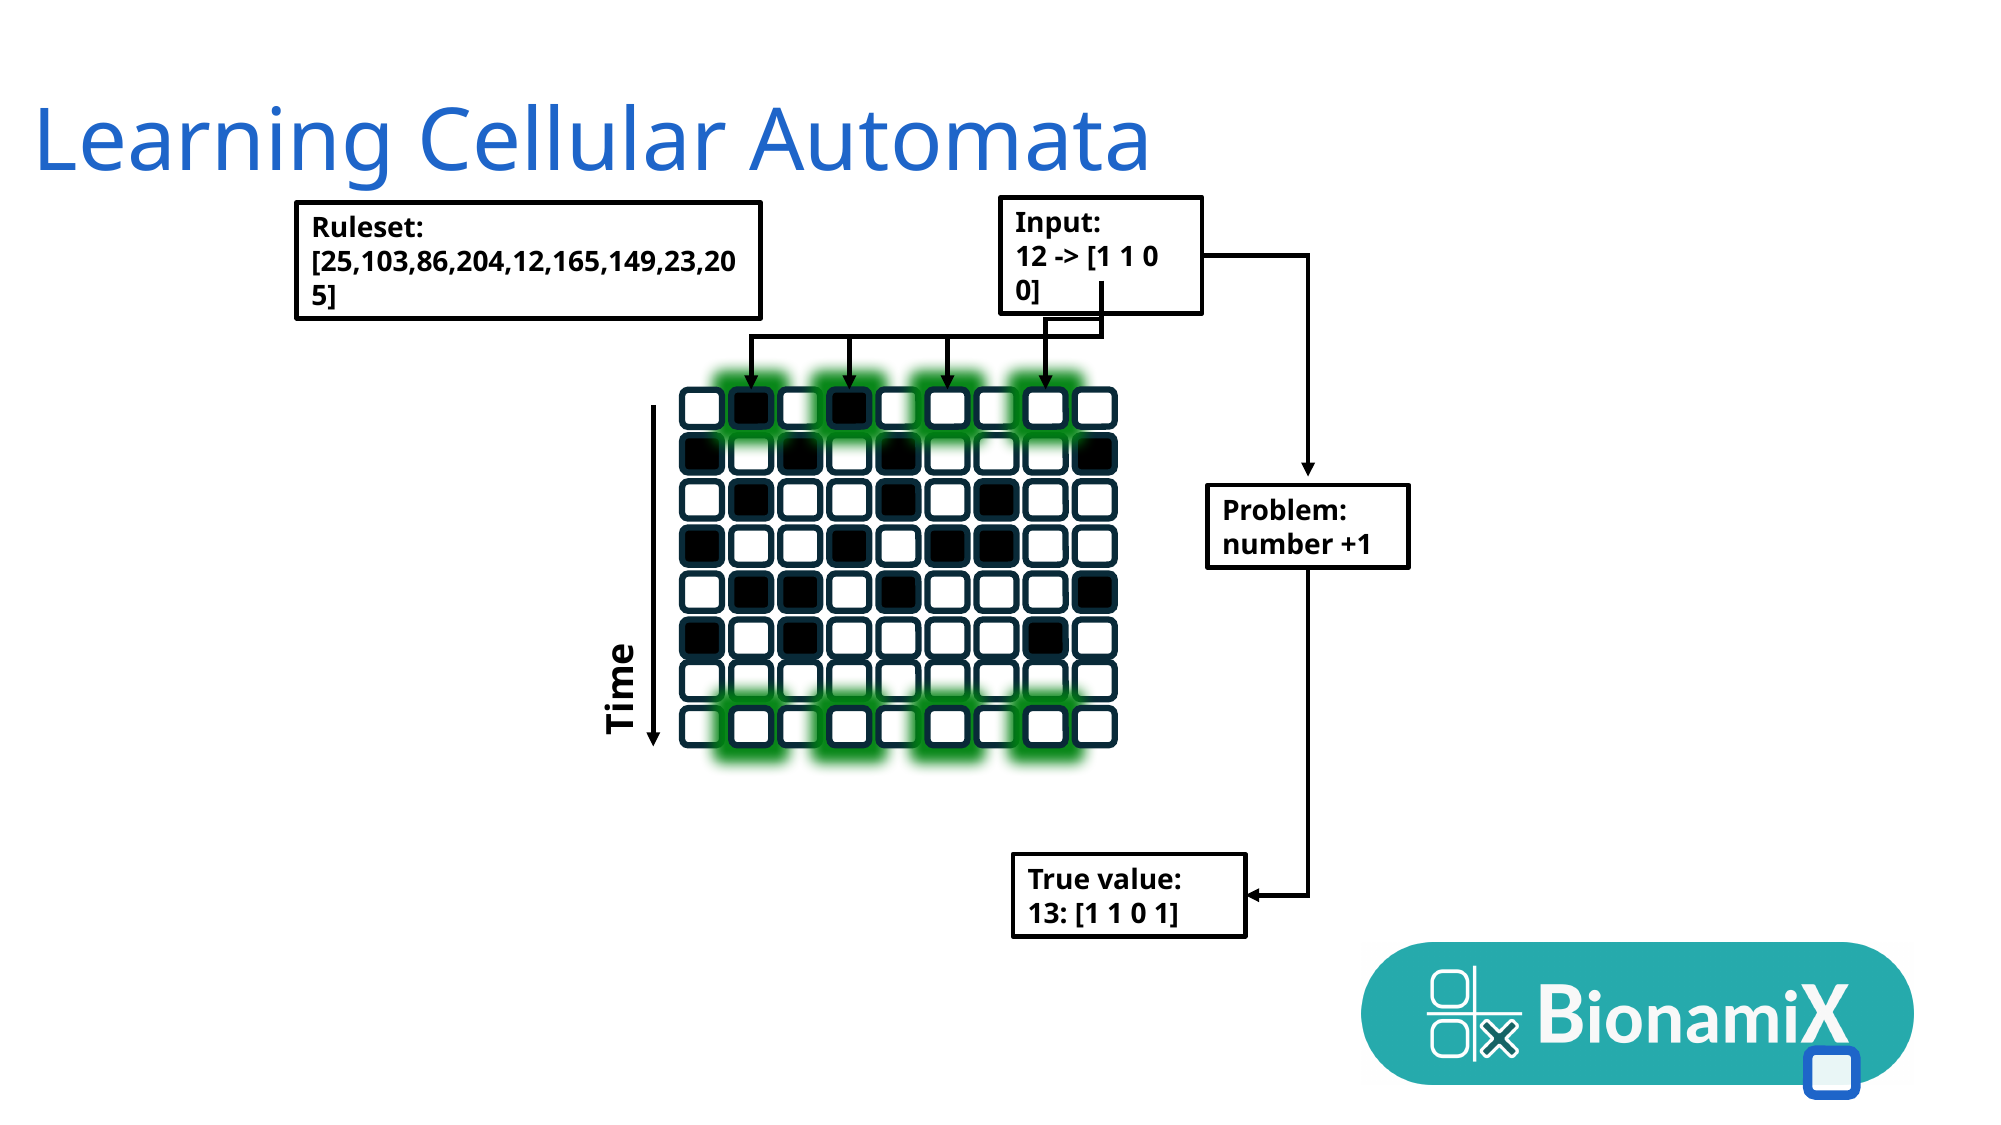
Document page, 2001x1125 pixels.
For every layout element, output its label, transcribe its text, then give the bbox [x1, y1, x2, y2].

text_box [1024, 660, 1068, 682]
text_box [827, 571, 871, 613]
text_box [1073, 660, 1117, 701]
text_box [827, 525, 871, 567]
text_box [982, 462, 1019, 475]
text_box [729, 525, 773, 567]
text_box [876, 571, 920, 613]
text_box [876, 525, 920, 567]
text_box [808, 433, 822, 448]
text_box [827, 660, 871, 681]
text_box [680, 571, 724, 613]
slide_number 26 [1412, 1085, 1863, 1103]
text_box [1112, 700, 1441, 764]
text_box [876, 660, 920, 701]
text_box [1201, 238, 1309, 478]
text_box [974, 660, 1019, 701]
text_box [827, 706, 871, 747]
text_box [827, 479, 871, 521]
text_box Ruleset: [25,103,86,204,12,165,149,23,205] [296, 202, 761, 319]
text_box [778, 617, 822, 659]
text_box [1024, 571, 1068, 613]
text_box True value: 13: [1 1 0 1] [1012, 854, 1246, 937]
text_box [680, 706, 705, 747]
text_box [729, 706, 773, 747]
text_box [1073, 387, 1117, 429]
text_box [827, 617, 871, 659]
text_box [974, 525, 1019, 567]
text_box [925, 571, 970, 613]
text_box [1018, 306, 1129, 364]
text_box [1024, 452, 1068, 475]
text_box [680, 525, 724, 567]
text_box [778, 571, 822, 613]
text_box [680, 617, 724, 659]
text_box [974, 706, 1000, 747]
text_box [1073, 479, 1117, 521]
text_box [871, 159, 982, 511]
text_box [778, 387, 804, 429]
text_box [920, 208, 1031, 462]
text_box Problem: number +1 [1207, 485, 1409, 568]
text_box Time [588, 619, 648, 750]
text_box [827, 452, 871, 475]
text_box [925, 617, 970, 659]
text_box [729, 387, 773, 429]
text_box [1073, 525, 1117, 567]
text_box [680, 388, 724, 429]
text_box [1031, 446, 1068, 450]
text_box [680, 660, 724, 701]
text_box [827, 387, 871, 429]
text_box [1073, 433, 1117, 475]
text_box [876, 706, 902, 747]
text_box Input: 12 -> [1 1 0 0] [1000, 197, 1203, 314]
text_box [729, 453, 773, 475]
title Learning Cellular Automata [0, 15, 1250, 198]
text_box [778, 660, 822, 701]
text_box [778, 525, 822, 567]
text_box [1073, 571, 1117, 613]
text_box [925, 525, 970, 567]
text_box [1031, 413, 1068, 429]
text_box [729, 660, 773, 681]
picture [1361, 941, 1914, 1085]
text_box [680, 433, 724, 475]
text_box [1073, 617, 1117, 659]
text_box [925, 660, 970, 681]
text_box [1024, 479, 1068, 521]
text_box [1024, 617, 1068, 659]
text_box [1024, 525, 1068, 567]
text_box [680, 479, 724, 521]
text_box [969, 257, 1080, 413]
text_box [876, 617, 920, 659]
text_box [1073, 687, 1087, 701]
text_box [729, 571, 773, 613]
text_box [729, 479, 773, 521]
text_box [925, 706, 970, 747]
text_box [778, 433, 822, 475]
text_box [778, 479, 822, 521]
text_box [1073, 706, 1112, 747]
text_box [974, 479, 1019, 521]
text_box [1024, 706, 1068, 747]
text_box [778, 706, 804, 747]
text_box [729, 617, 773, 659]
text_box [778, 433, 794, 448]
text_box [974, 617, 1019, 659]
text_box [925, 511, 970, 521]
text_box [974, 571, 1019, 613]
text_box [876, 511, 920, 521]
